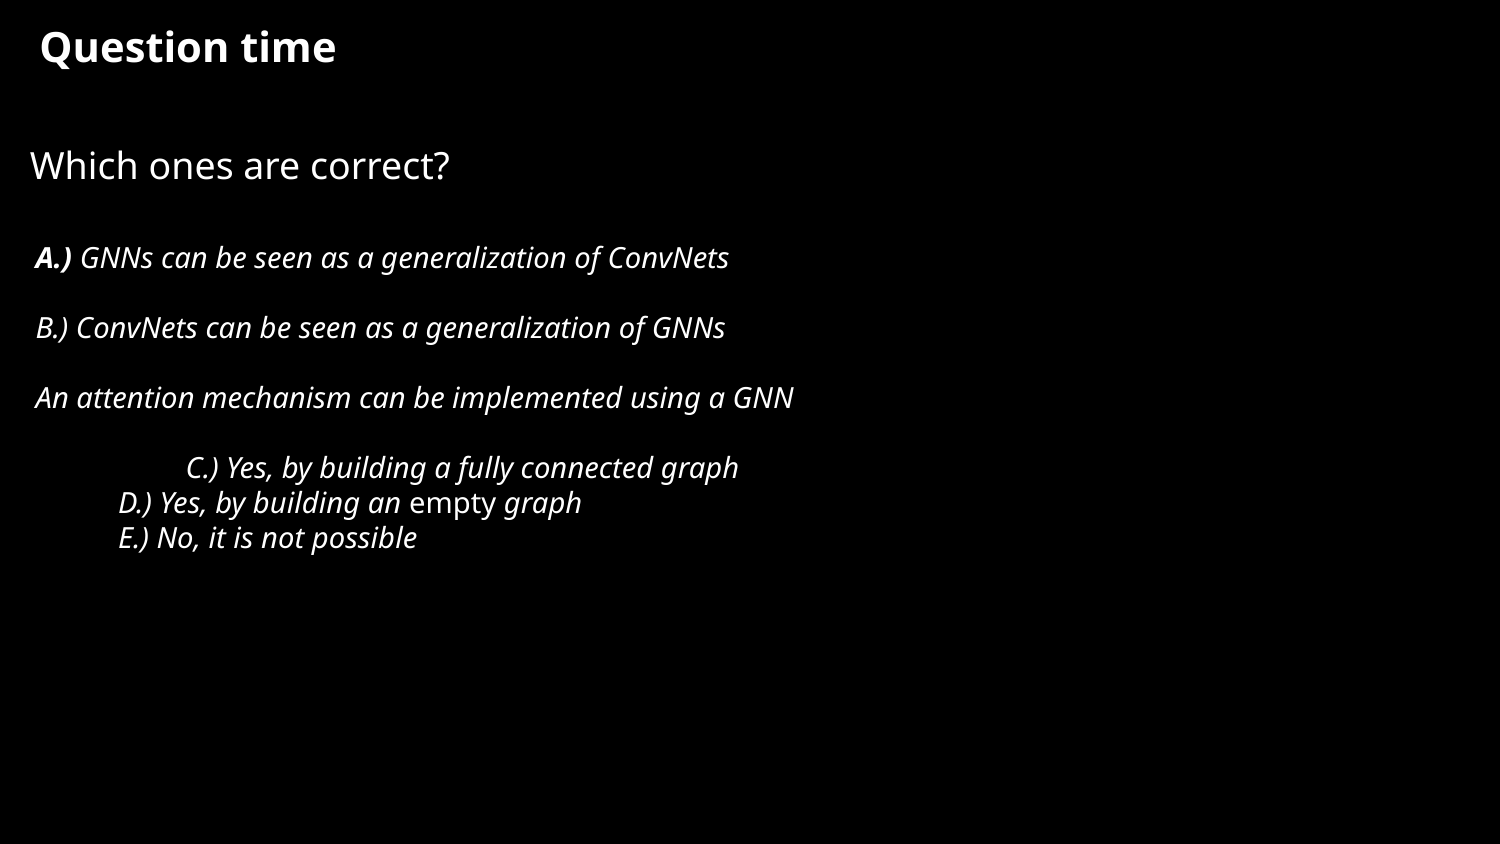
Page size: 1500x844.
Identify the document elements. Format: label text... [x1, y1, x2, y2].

text_box Which ones are correct? [15, 134, 466, 195]
title Question time [24, 18, 814, 98]
text_box A.) GNNs can be seen as a generalization of ConvNets B.) ConvNets can be seen as a generalization of GNNs An attention mechanism can be implemented using a GNN C.) Yes, by building a fully connected graph D.) Yes, by building an empty graph E.) No, it is not possible [20, 232, 810, 562]
